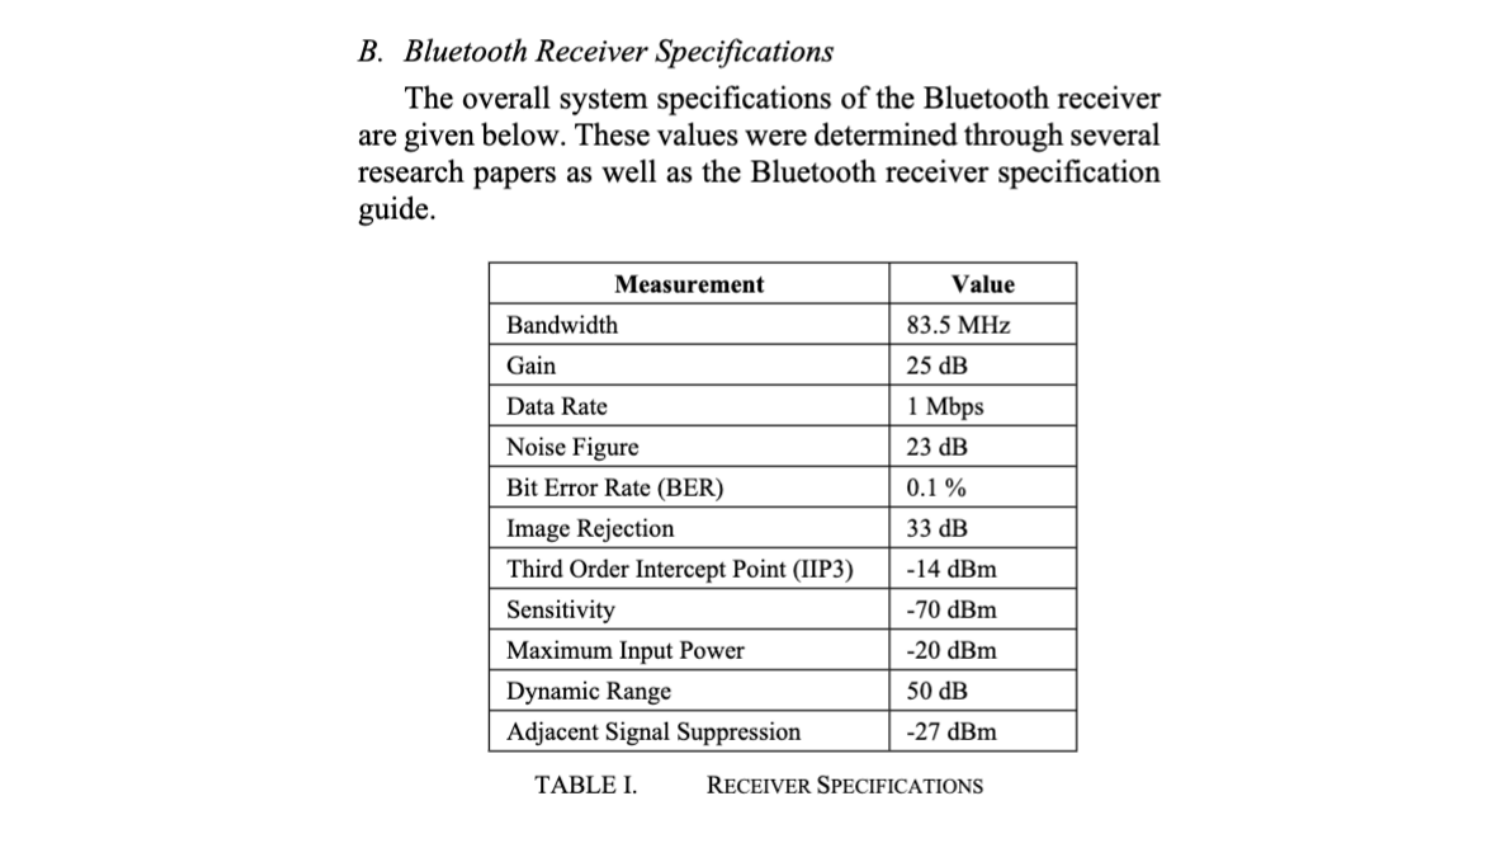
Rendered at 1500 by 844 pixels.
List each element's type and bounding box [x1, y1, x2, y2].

picture [314, 24, 1186, 819]
